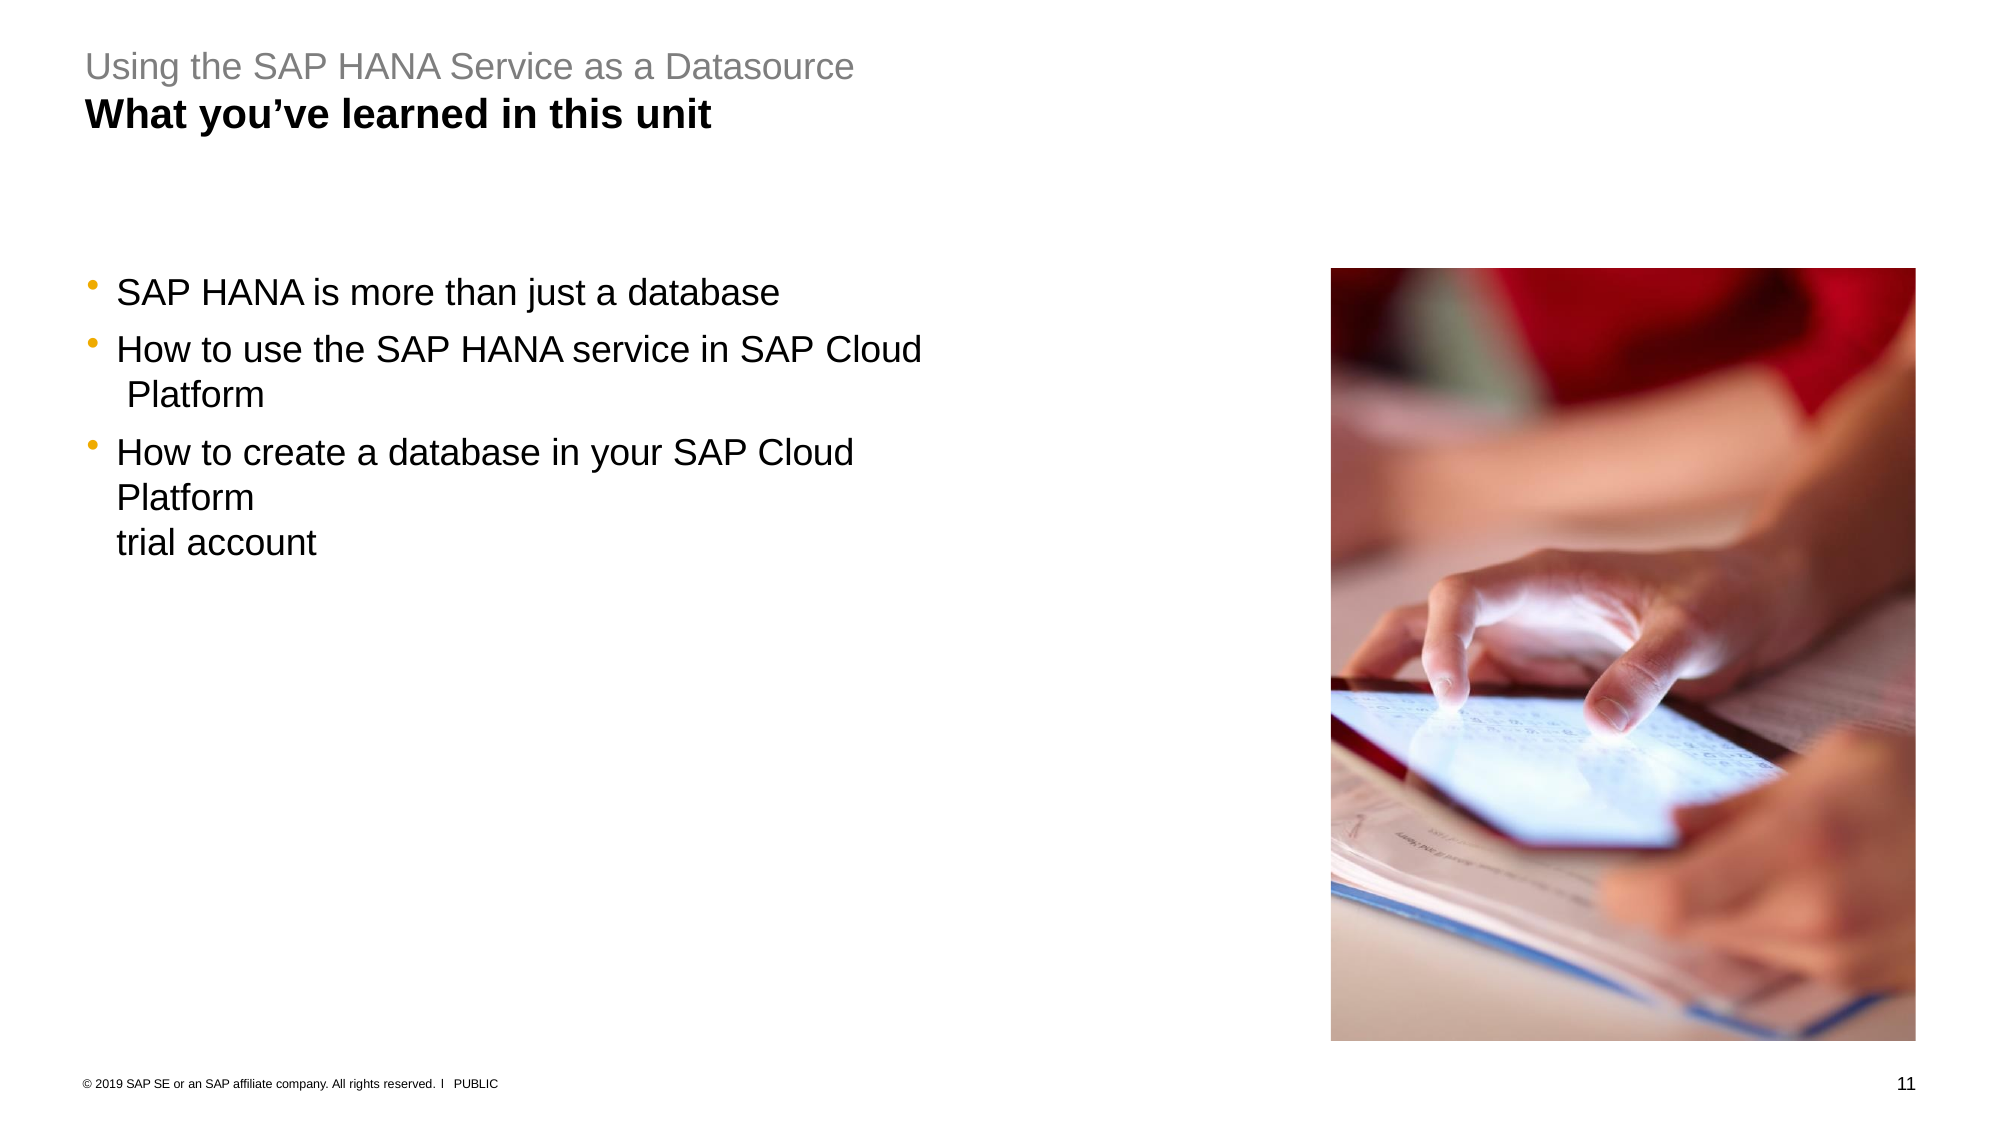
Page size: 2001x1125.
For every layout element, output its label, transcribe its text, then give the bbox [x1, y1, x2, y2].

footer © 2019 SAP SE or an SAP affiliate company. All rights reserved. ǀ PUBLIC [80, 1075, 509, 1125]
slide_number 10 [1890, 1071, 1925, 1125]
title What you’ve learned in this unit [82, 84, 714, 275]
text_box [1330, 268, 1916, 1041]
text_box SAP HANA is more than just a database How to use the SAP HANA service in SAP Cloud Platform How to create a database in your SAP Cloud Platform trial account [84, 253, 1012, 563]
text_box Using the SAP HANA Service as a Datasource [82, 39, 862, 87]
